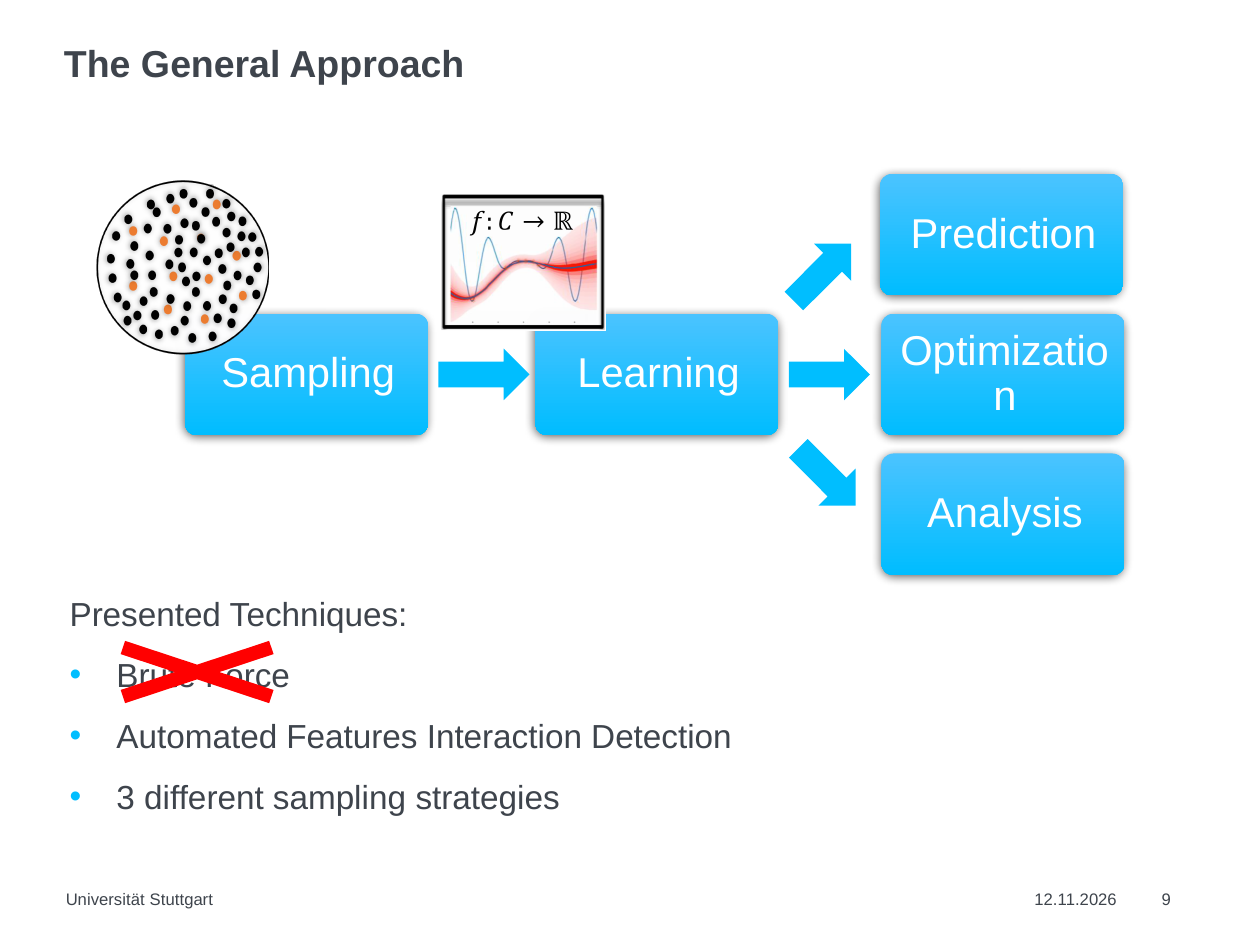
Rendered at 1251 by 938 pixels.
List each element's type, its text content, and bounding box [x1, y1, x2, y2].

picture [441, 194, 606, 331]
text_box [119, 639, 275, 705]
footer Universität Stuttgart [65, 888, 893, 909]
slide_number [1034, 888, 1133, 909]
picture [95, 180, 269, 355]
slide_number 9 [1161, 888, 1198, 909]
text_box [63, 173, 1250, 576]
title The General Approach [64, 44, 1186, 91]
text_box Presented Techniques: Brute Force Automated Features Interaction Detection 3 different sampling strategies [69, 593, 733, 816]
